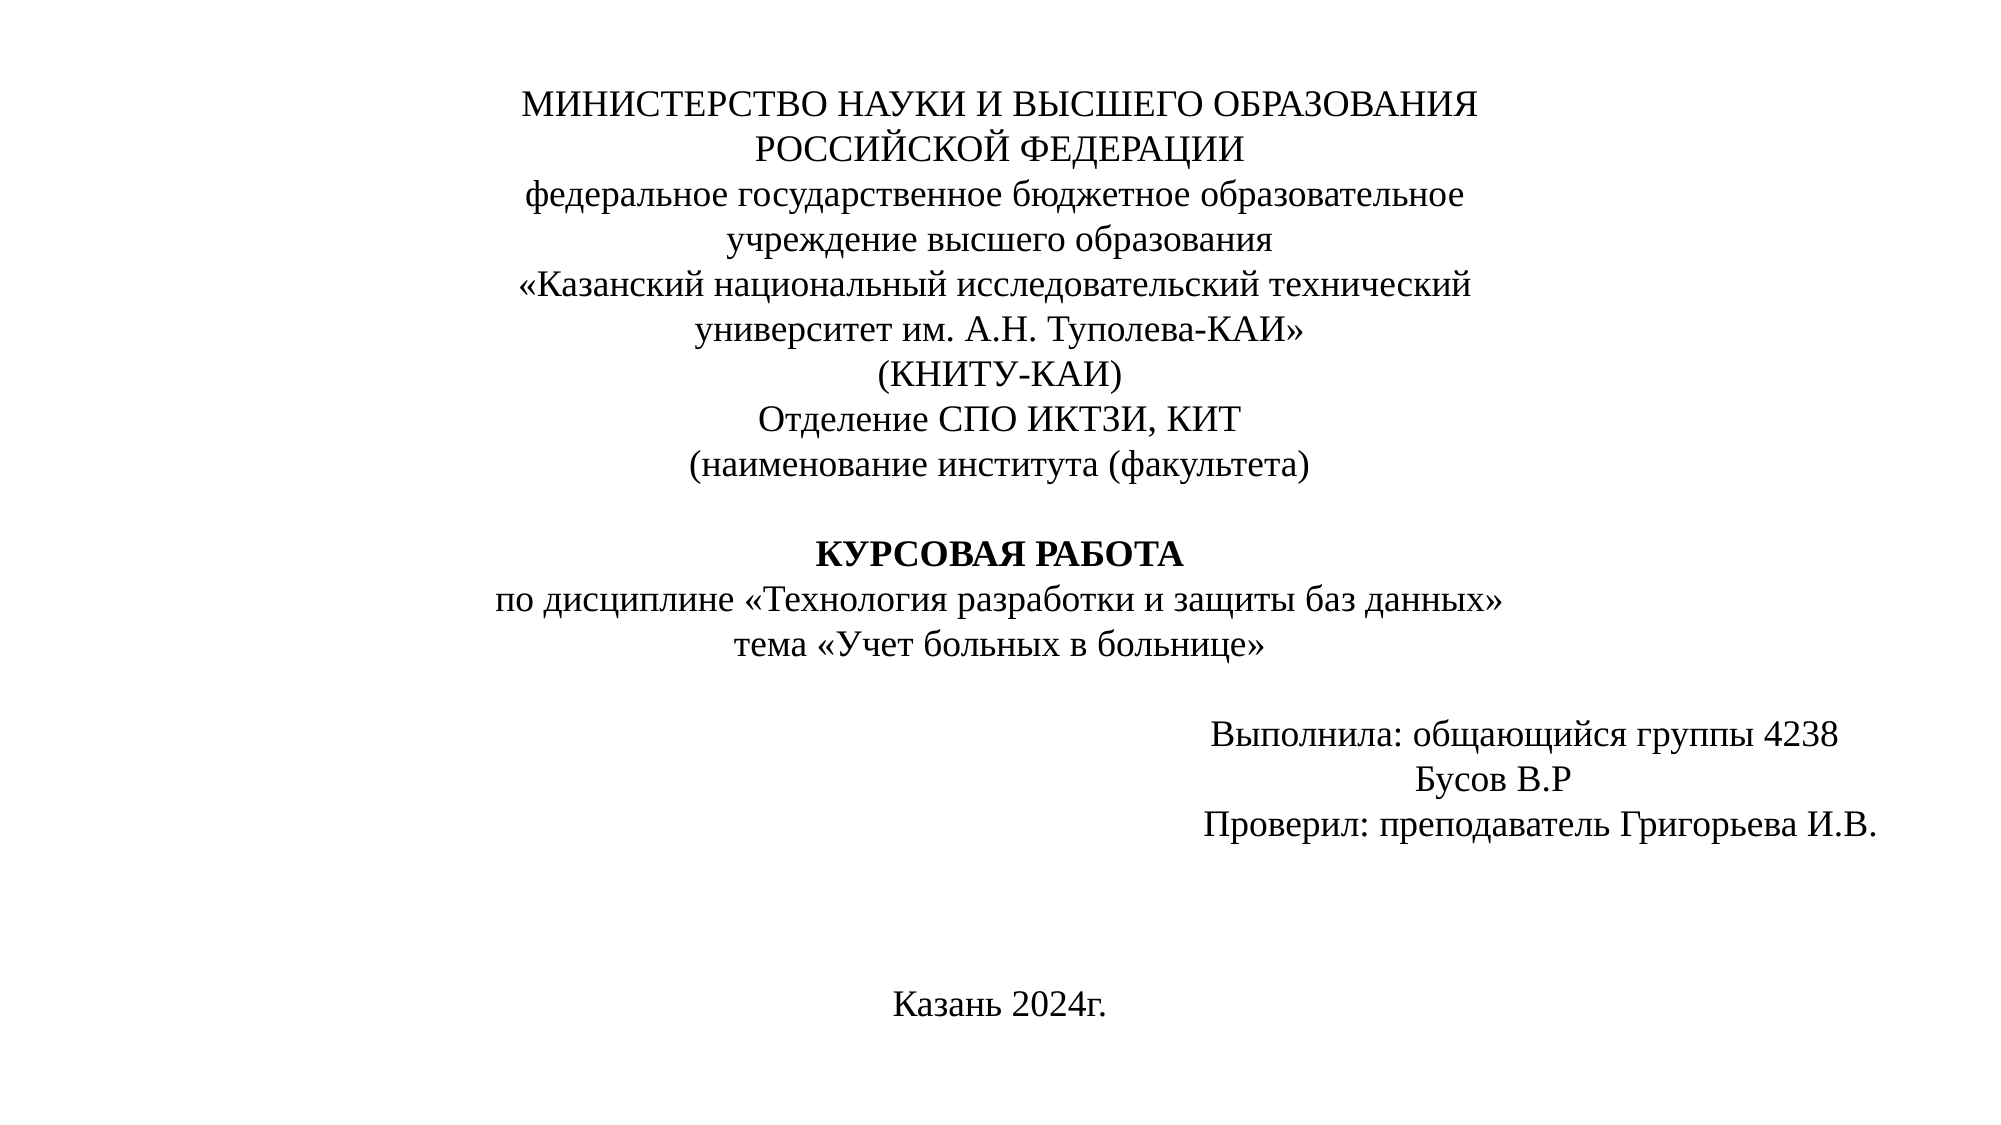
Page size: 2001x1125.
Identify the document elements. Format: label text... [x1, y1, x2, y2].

text_box МИНИСТЕРСТВО НАУКИ И ВЫСШЕГО ОБРАЗОВАНИЯ РОССИЙСКОЙ ФЕДЕРАЦИИ федеральное государственное бюджетное образовательное учреждение высшего образования «Казанский национальный исследовательский технический университет им. А.Н. Туполева-КАИ» (КНИТУ-КАИ) Отделение СПО ИКТЗИ, КИТ (наименование института (факультета) КУРСОВАЯ РАБОТА по дисциплине «Технология разработки и защиты баз данных» тема «Учет больных в больнице» Выполнила: общающийся группы 4238 Бусов В.Р Проверил: преподаватель Григорьева И.В. Казань 2024г. [84, 71, 1916, 1122]
